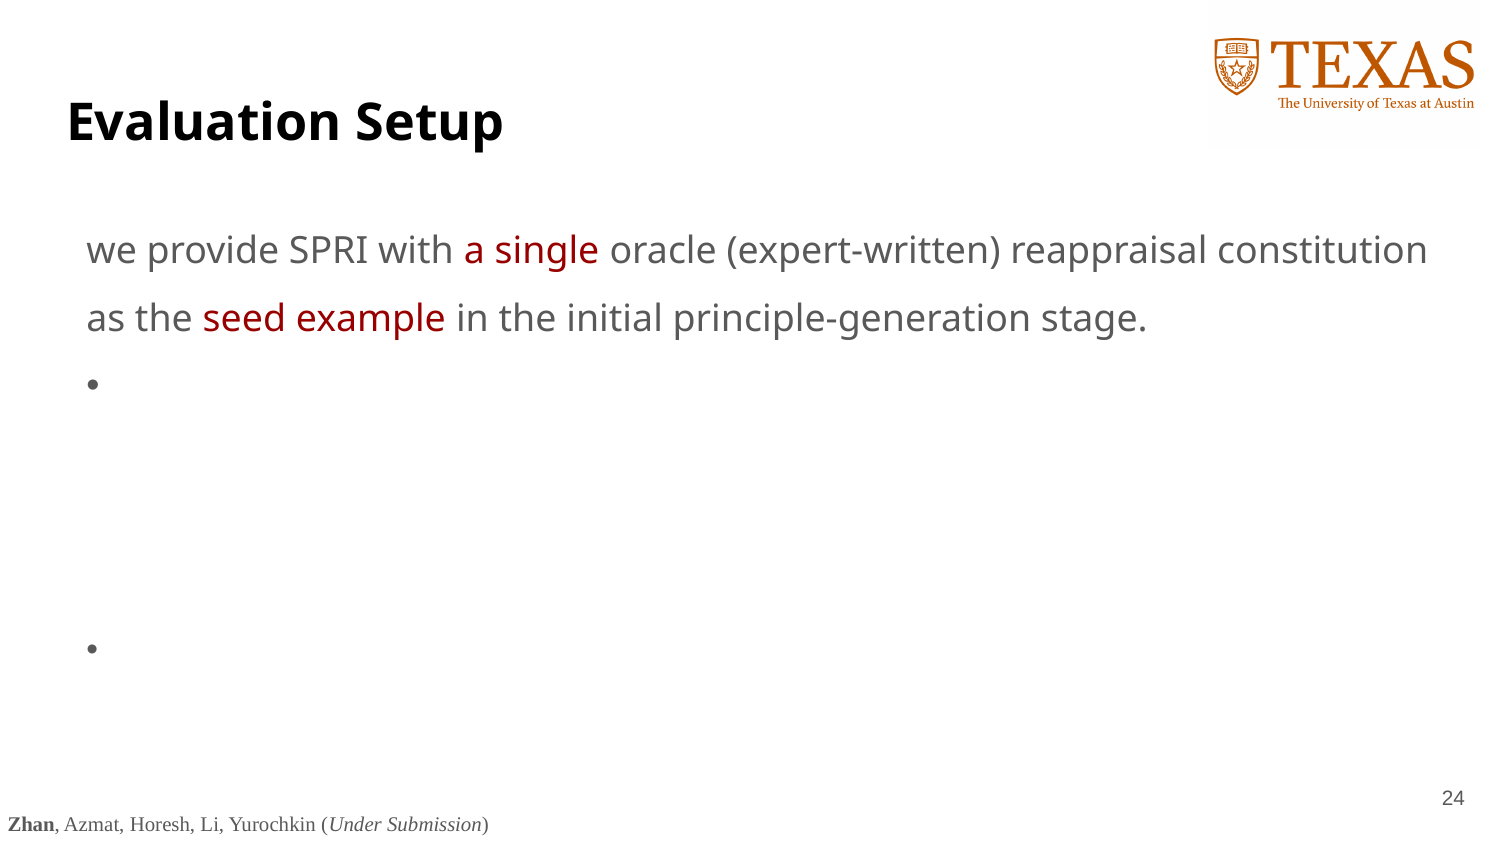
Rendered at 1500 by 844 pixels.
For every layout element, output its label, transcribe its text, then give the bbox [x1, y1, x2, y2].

text_box Zhan, Azmat, Horesh, Li, Yurochkin (Under Submission) [0, 803, 508, 844]
picture [1209, 0, 1480, 150]
title Evaluation Setup [51, 72, 1449, 167]
list we provide SPRI with a single oracle (expert-written) reappraisal constitution as the seed example in the initial principle-generation stage. Evaluation Data: 30 Reddit posts from (Zhan et al., COLM 2024) We carry out automatic evaluation on all reappraisal responses elicited using GPT-4-0613 Which showed strong correlation with evaluation results conducted by professional psychologists in Zhan et al. (COLM 2024) [51, 189, 1449, 804]
slide_number 24 [1389, 764, 1480, 830]
